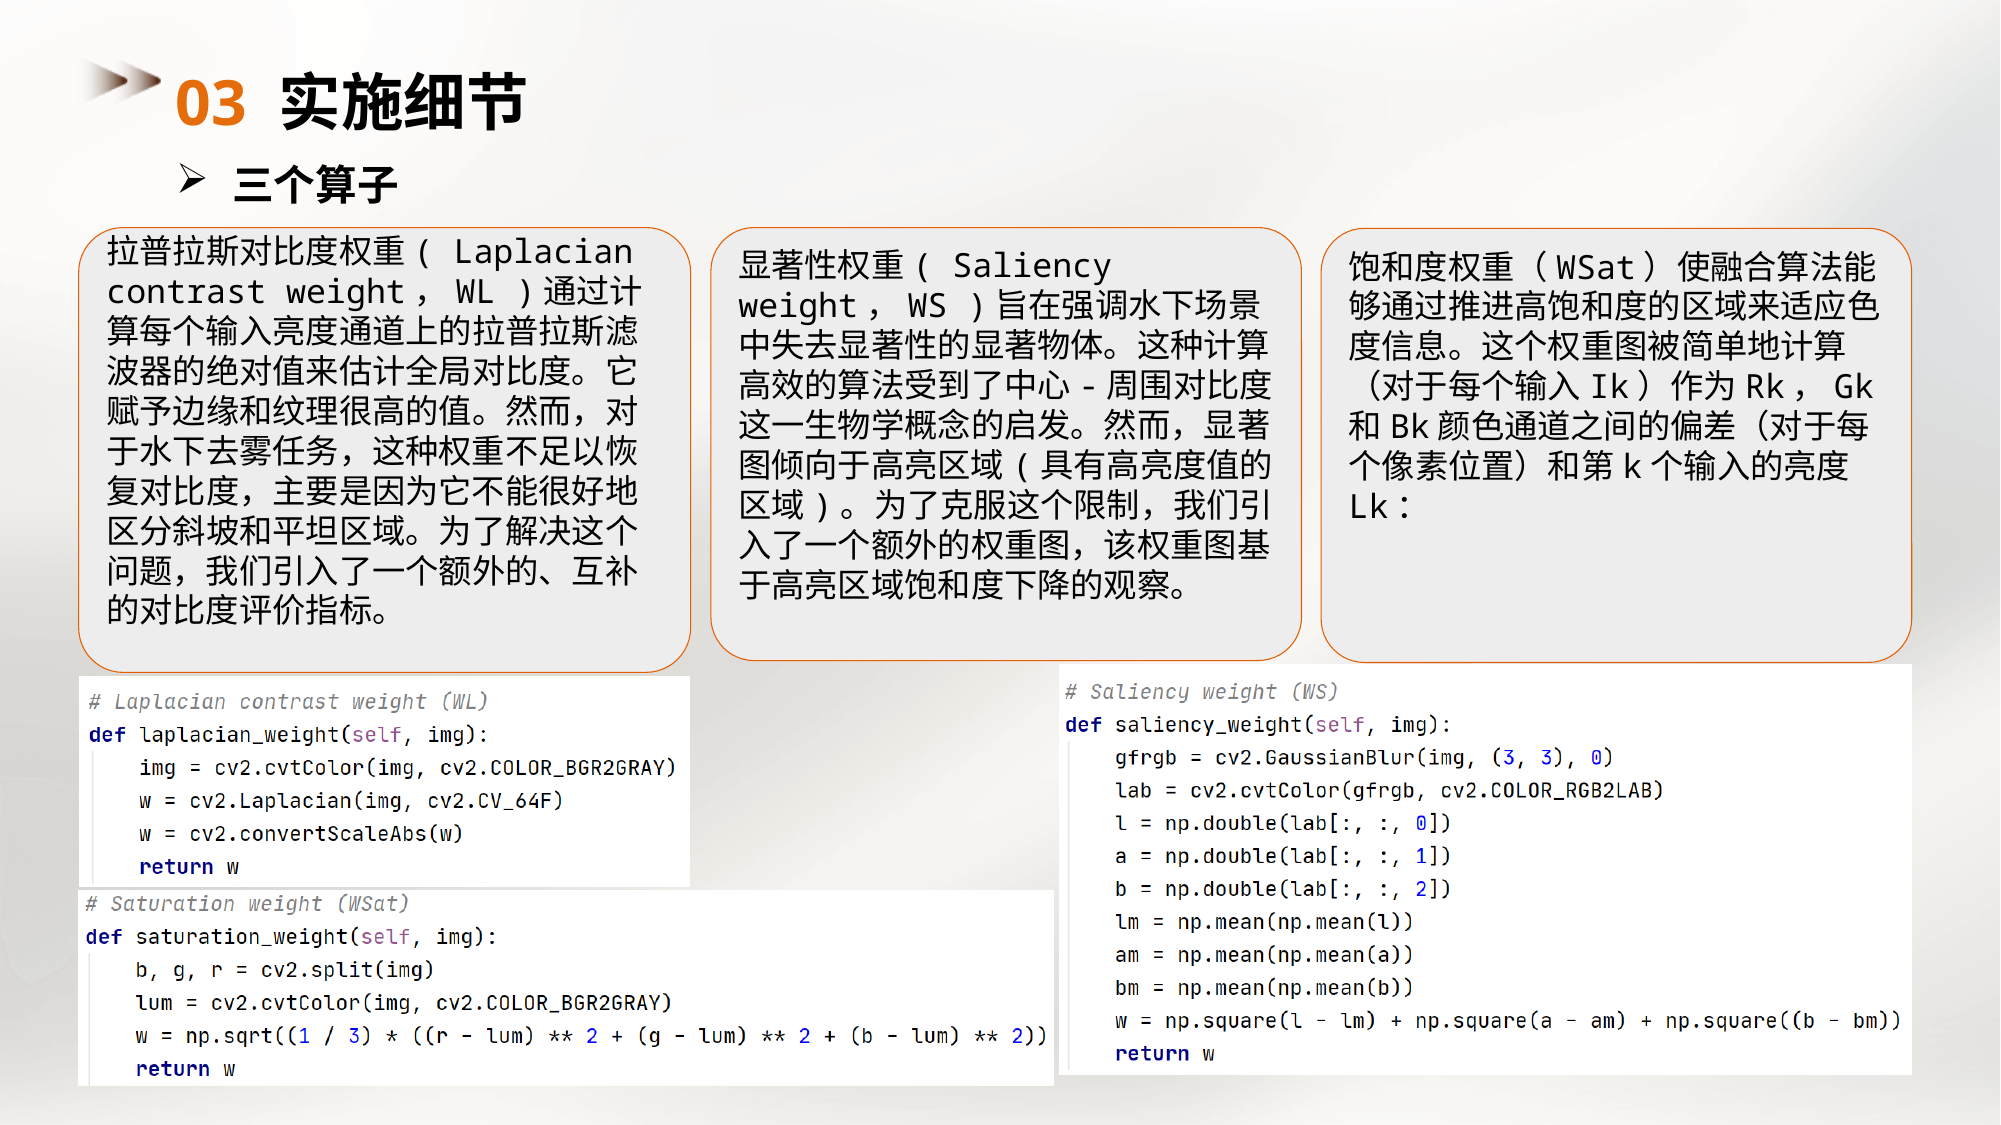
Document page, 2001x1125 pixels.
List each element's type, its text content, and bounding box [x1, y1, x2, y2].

text_box 03 实施细节 [159, 16, 1700, 147]
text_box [755, 474, 907, 508]
picture [0, 0, 2001, 1125]
text_box 显著性权重( Saliency weight，WS )旨在强调水下场景中失去显著性的显著物体。这种计算高效的算法受到了中心-周围对比度这一生物学概念的启发。然而，显著图倾向于高亮区域(具有高亮度值的区域)。为了克服这个限制，我们引入了一个额外的权重图，该权重图基于高亮区域饱和度下降的观察。 [708, 225, 1304, 663]
text_box 三个算子 [161, 151, 1162, 216]
text_box 拉普拉斯对比度权重( Laplacian contrast weight，WL )通过计算每个输入亮度通道上的拉普拉斯滤波器的绝对值来估计全局对比度。它赋予边缘和纹理很高的值。然而，对于水下去雾任务，这种权重不足以恢复对比度，主要是因为它不能很好地区分斜坡和平坦区域。为了解决这个问题，我们引入了一个额外的、互补的对比度评价指标。 [76, 225, 693, 675]
